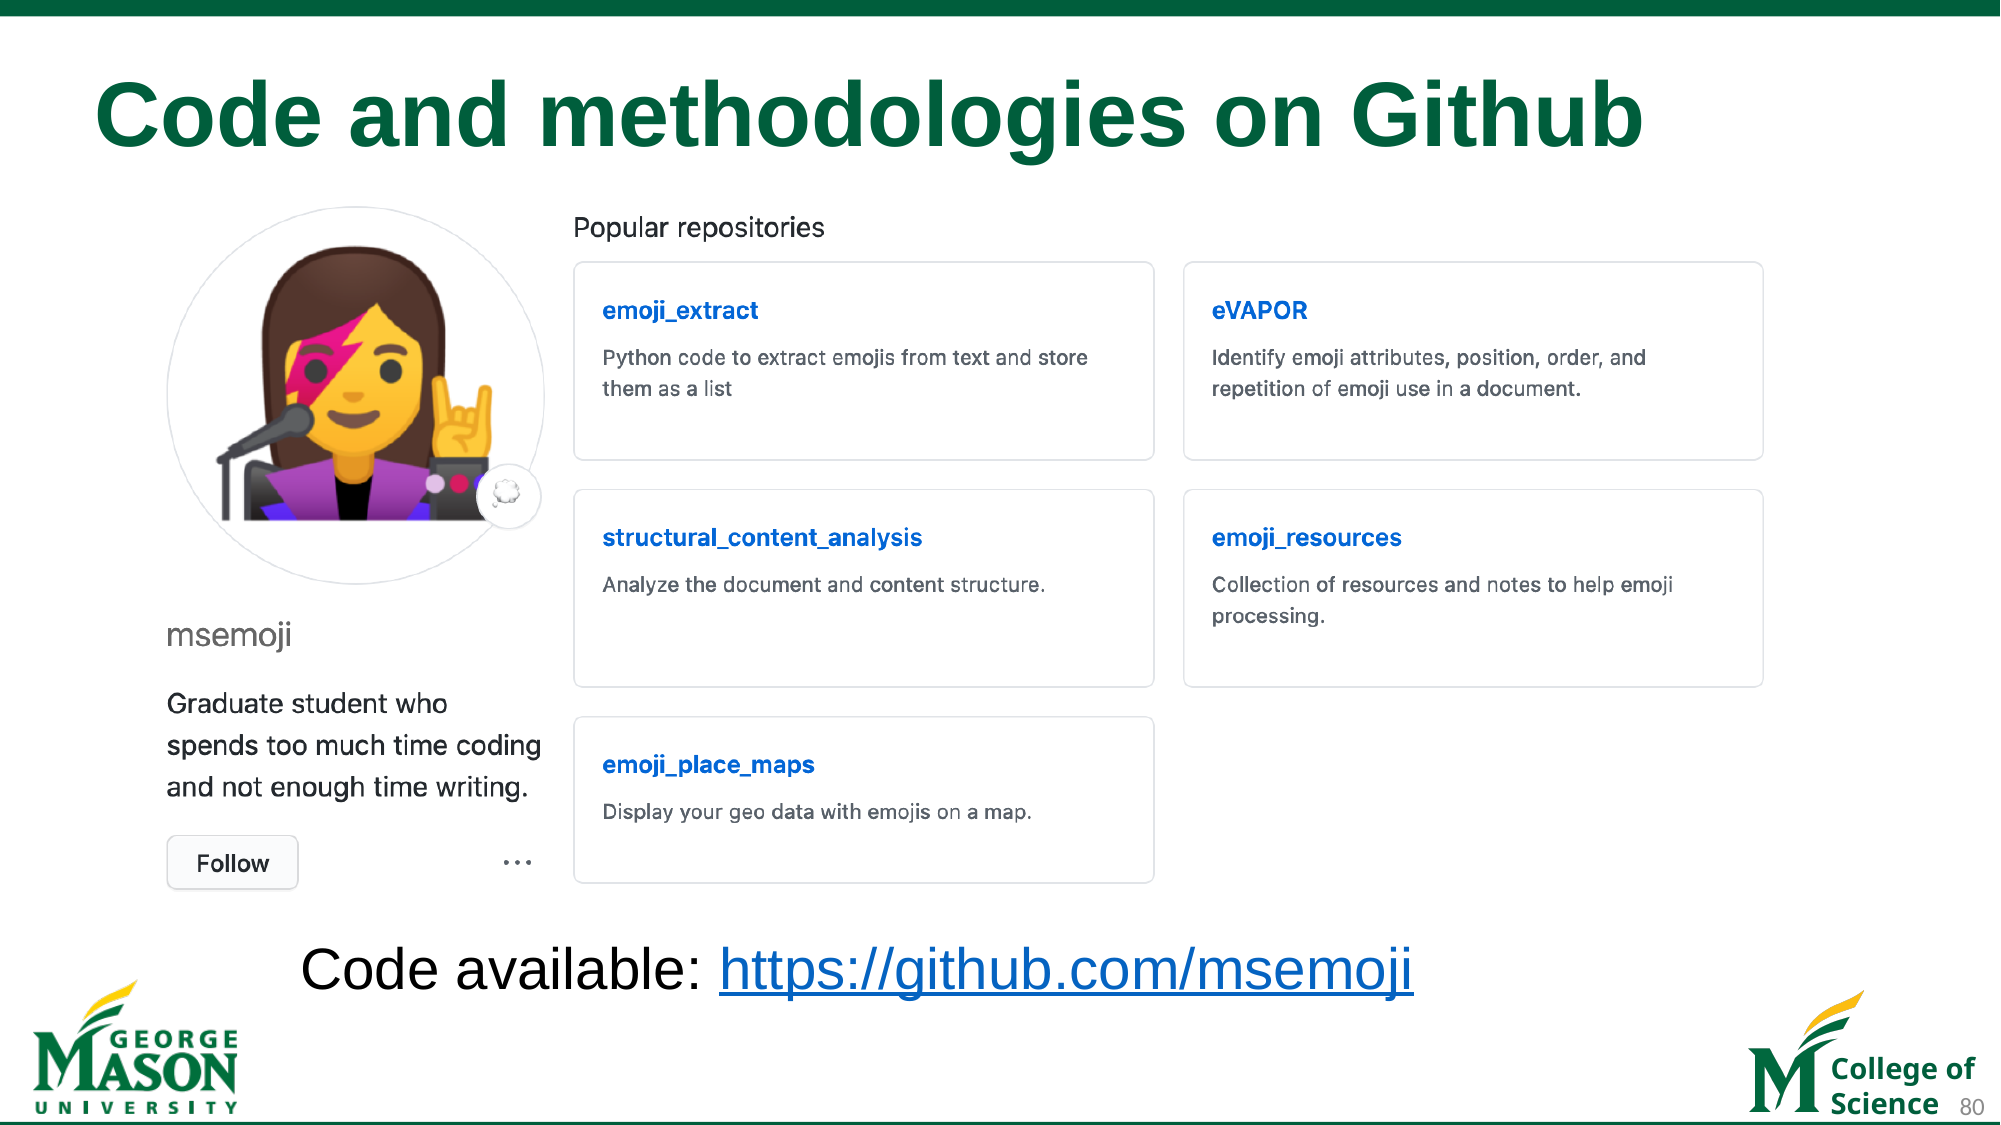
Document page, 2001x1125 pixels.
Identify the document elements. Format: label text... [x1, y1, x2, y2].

slide_number 80 [1550, 1090, 2000, 1120]
title Code and methodologies on Github [79, 59, 1863, 195]
picture [154, 163, 1788, 907]
text_box Code available: https://github.com/msemoji [285, 931, 1715, 1033]
